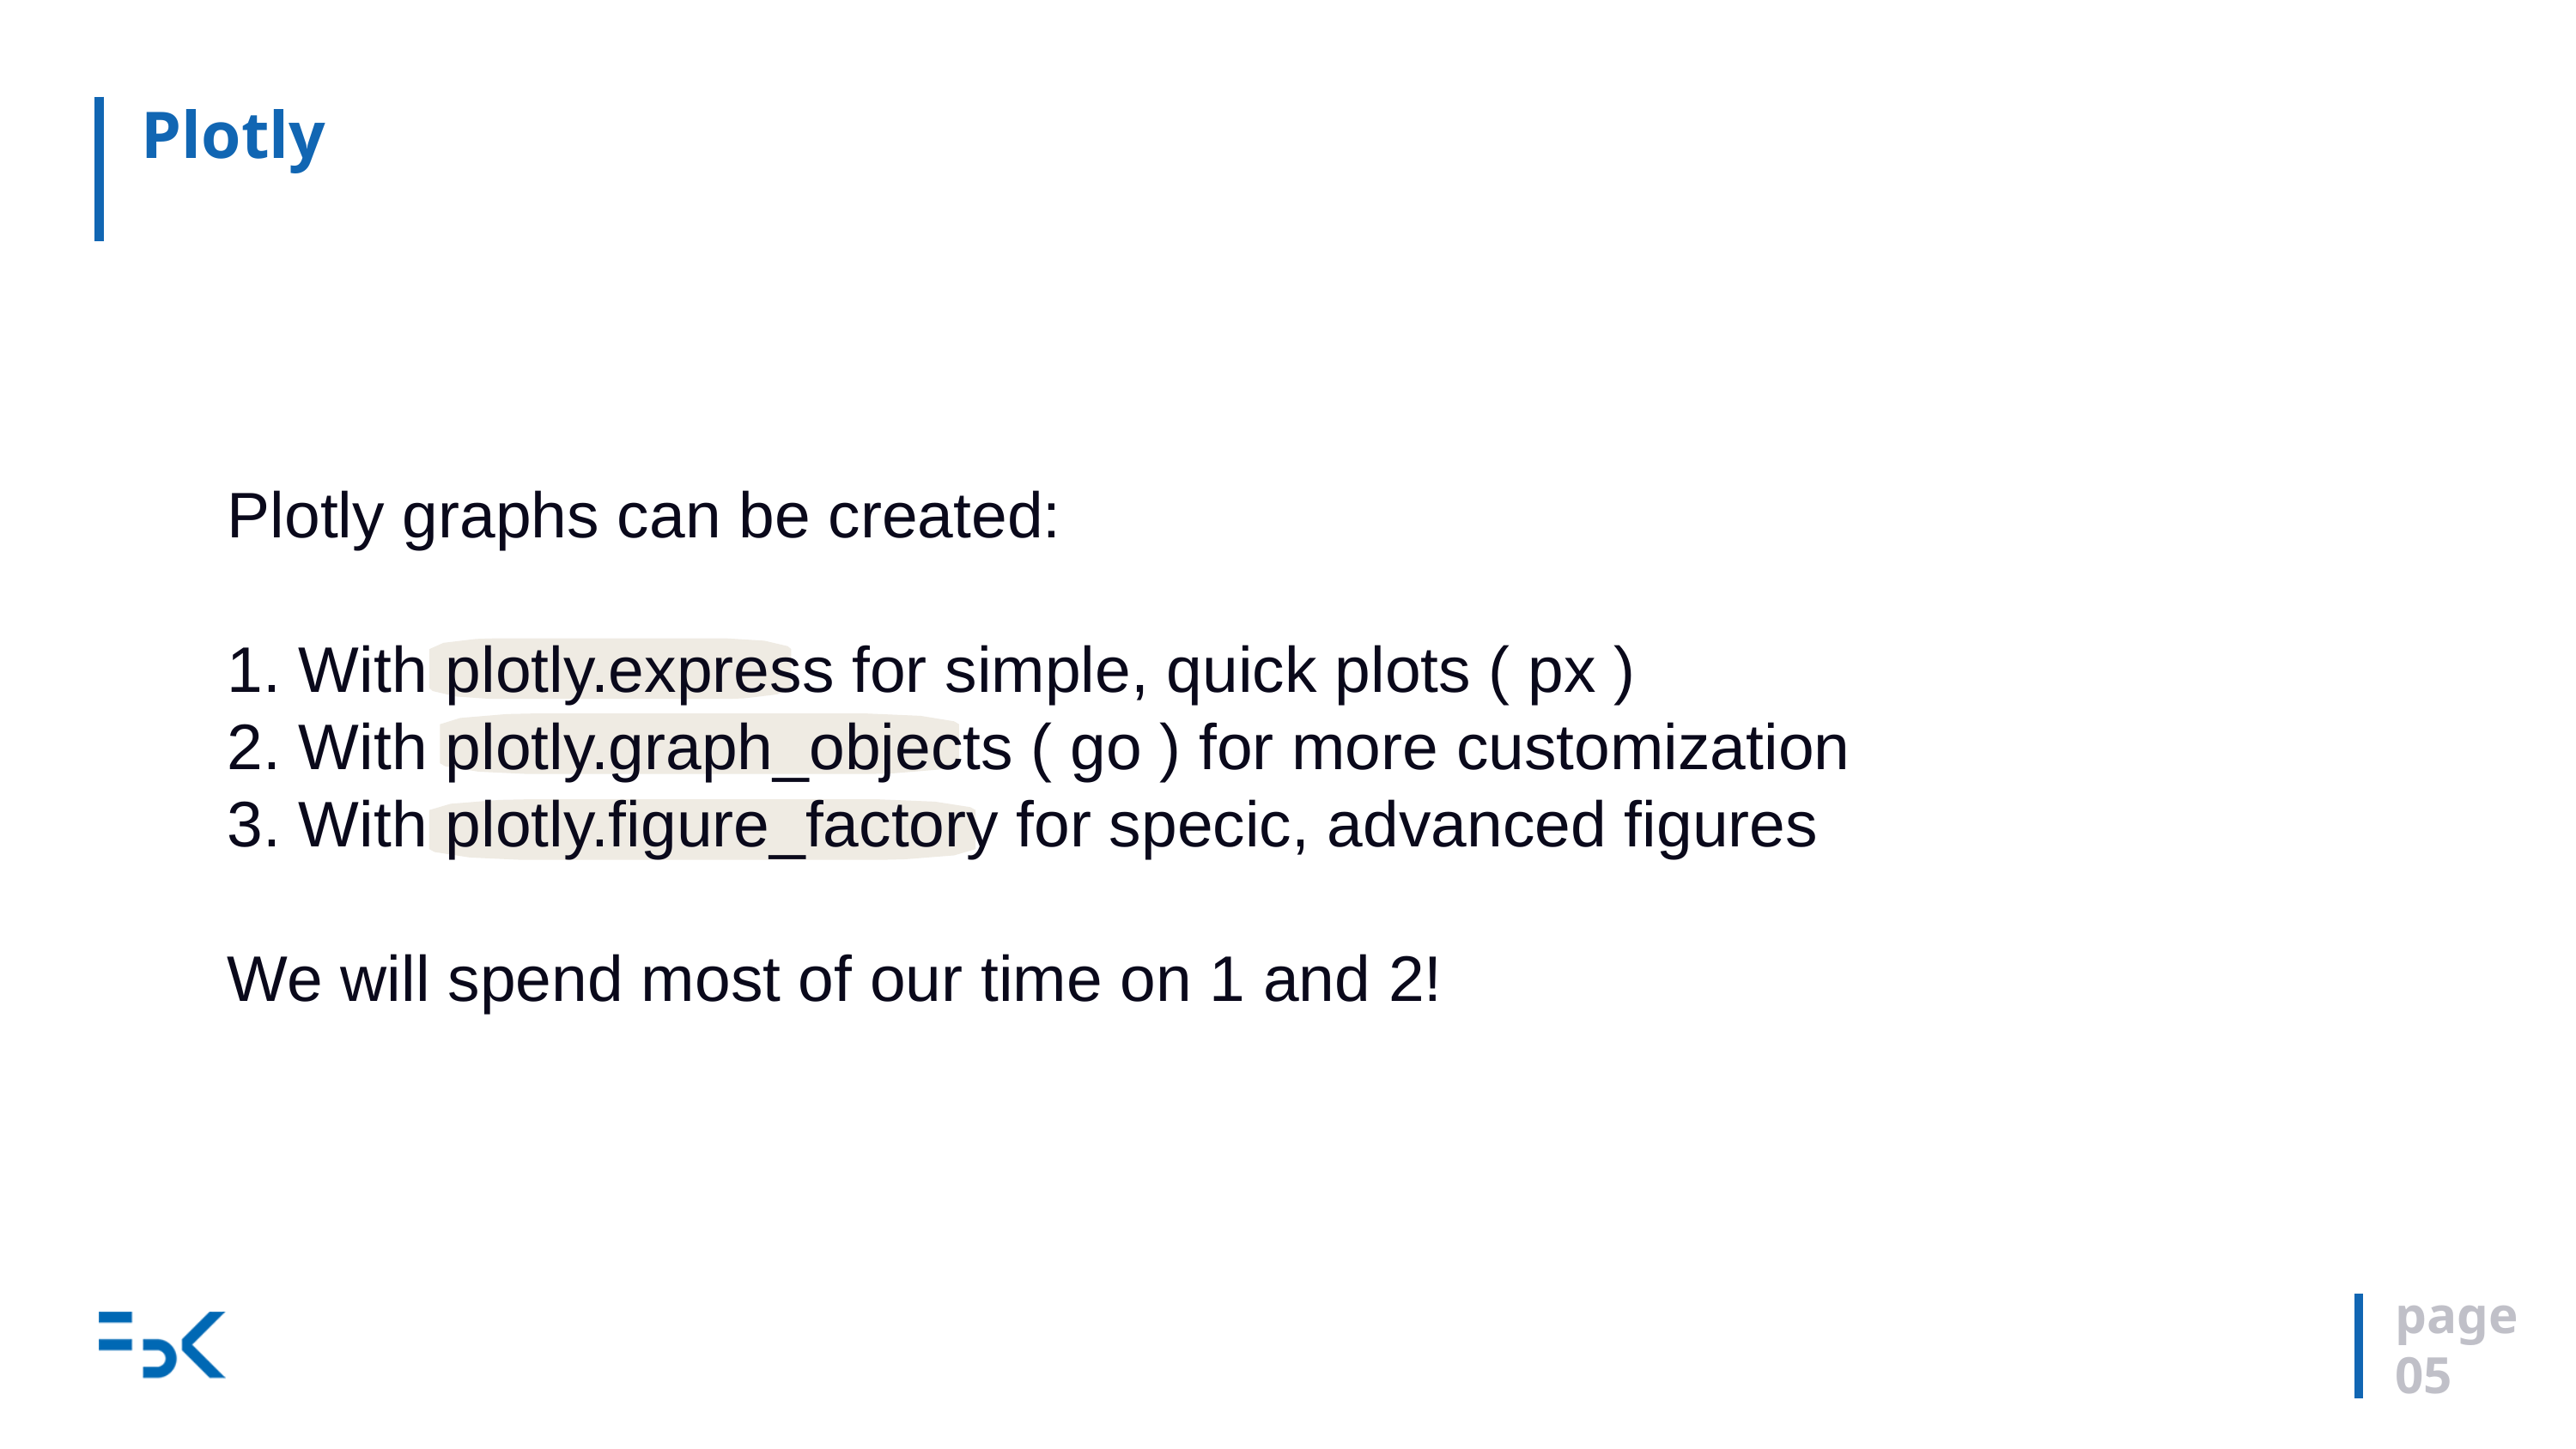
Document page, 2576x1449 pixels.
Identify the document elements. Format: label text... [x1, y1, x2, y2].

text_box Plotly graphs can be created: 1. With plotly.express for simple, quick plots ( px ) 2. With plotly.graph_objects ( go ) for more customization 3. With plotly.figure_factory for specic, advanced figures We will spend most of our time on 1 and 2! [214, 466, 2075, 1021]
slide_number page 0 [2383, 1277, 2544, 1412]
title Plotly [129, 96, 896, 180]
picture [99, 1312, 226, 1379]
